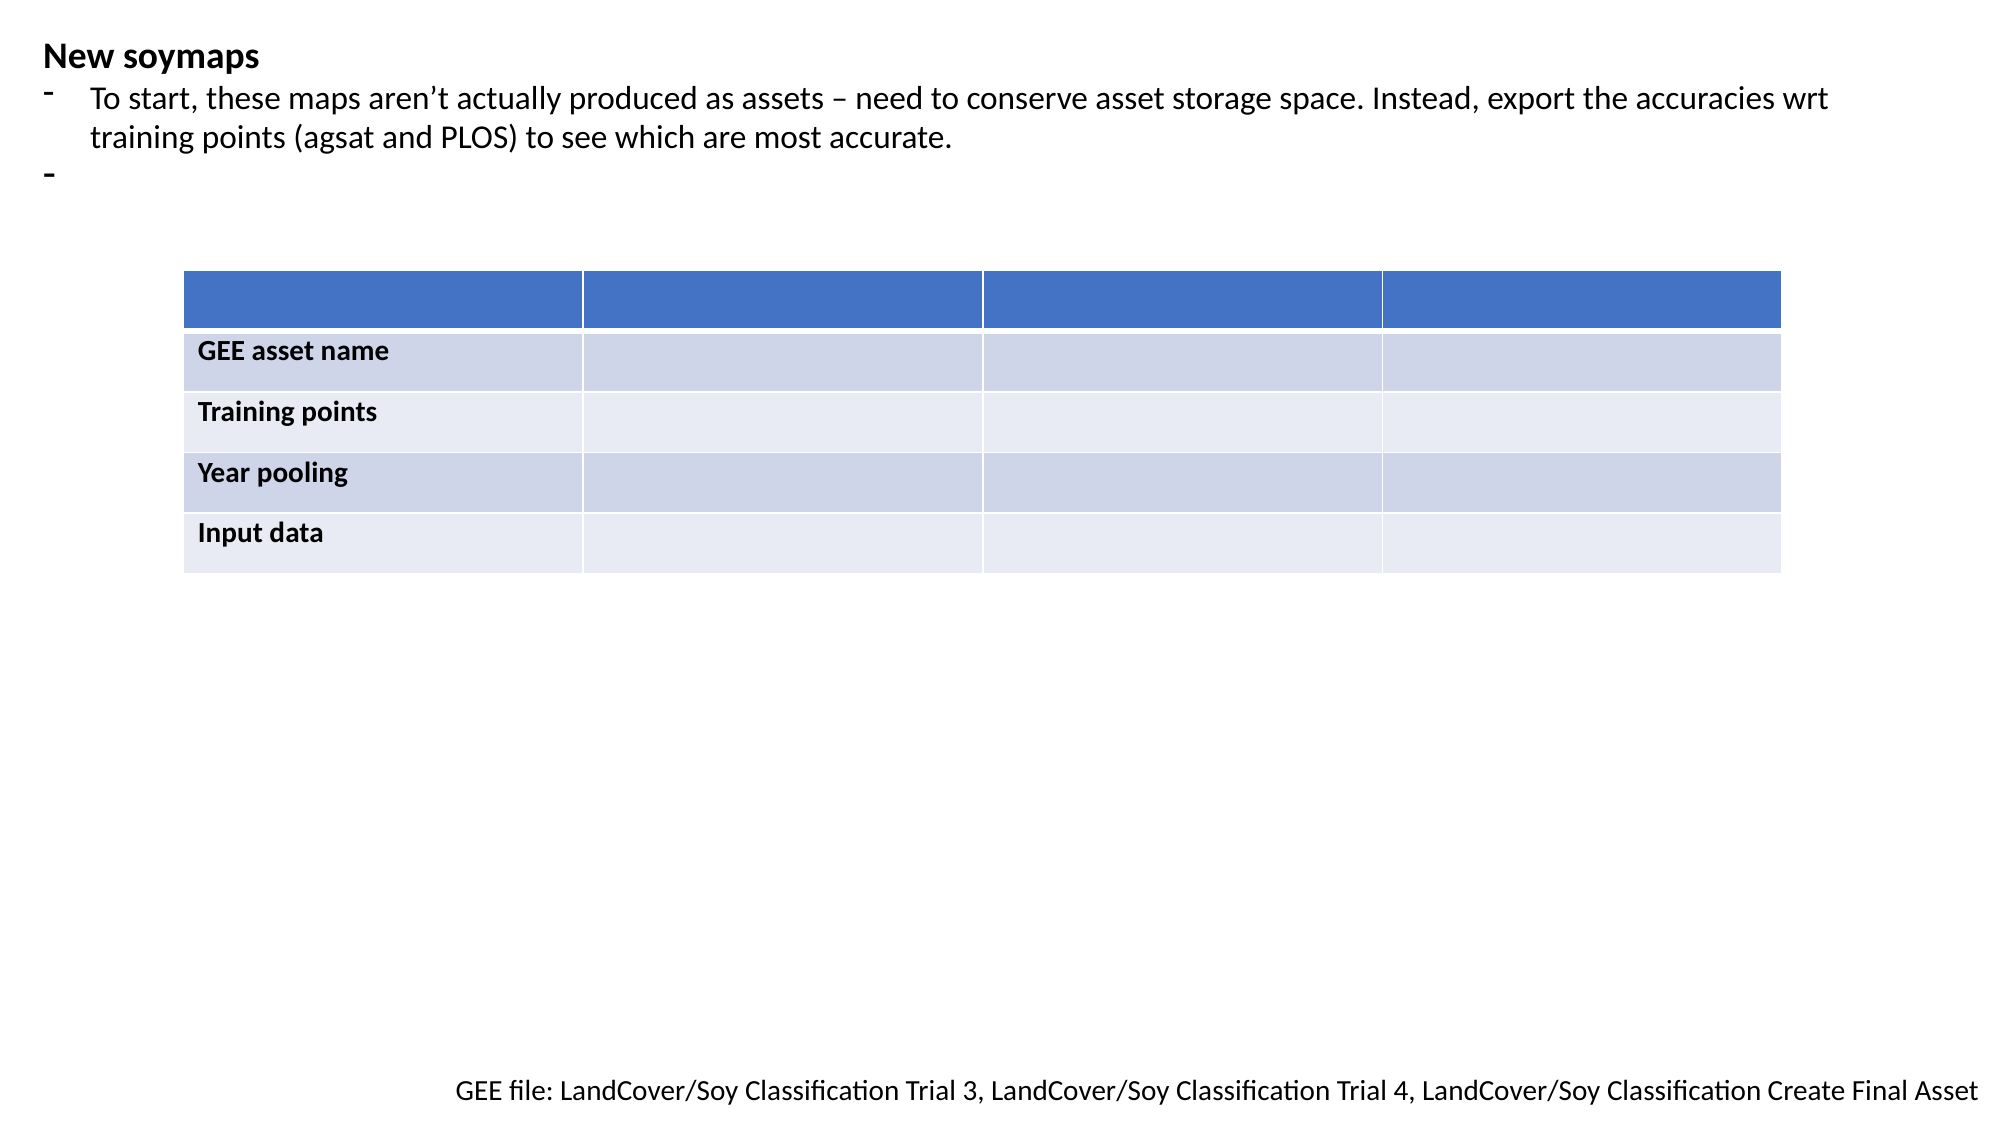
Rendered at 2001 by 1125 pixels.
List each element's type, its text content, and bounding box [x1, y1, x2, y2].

table_cell [584, 393, 982, 452]
text_box New soymaps To start, these maps aren’t actually produced as assets – need to conserve asset storage space. Instead, export the accuracies wrt training points (agsat and PLOS) to see which are most accurate. [28, 23, 1937, 208]
table_cell [984, 453, 1382, 512]
table_cell [984, 334, 1382, 391]
table_cell [1383, 334, 1781, 391]
table_cell Year pooling [184, 453, 582, 512]
table_cell Input data [184, 514, 582, 573]
table_cell [1383, 393, 1781, 452]
table_header [184, 271, 582, 328]
table_cell [984, 514, 1382, 573]
table_header [1383, 271, 1781, 328]
table_cell [584, 514, 982, 573]
table_header [984, 271, 1382, 328]
table_cell [1383, 514, 1781, 573]
table_header [584, 271, 982, 328]
table_cell Training points [184, 393, 582, 452]
table_cell GEE asset name [184, 334, 582, 391]
table_cell [1383, 453, 1781, 512]
table_cell [584, 453, 982, 512]
text_box GEE file: LandCover/Soy Classification Trial 3, LandCover/Soy Classification Trial 4, LandCover/Soy Classification Create Final Asset [440, 1064, 2000, 1115]
table_cell [984, 393, 1382, 452]
table_cell [584, 334, 982, 391]
